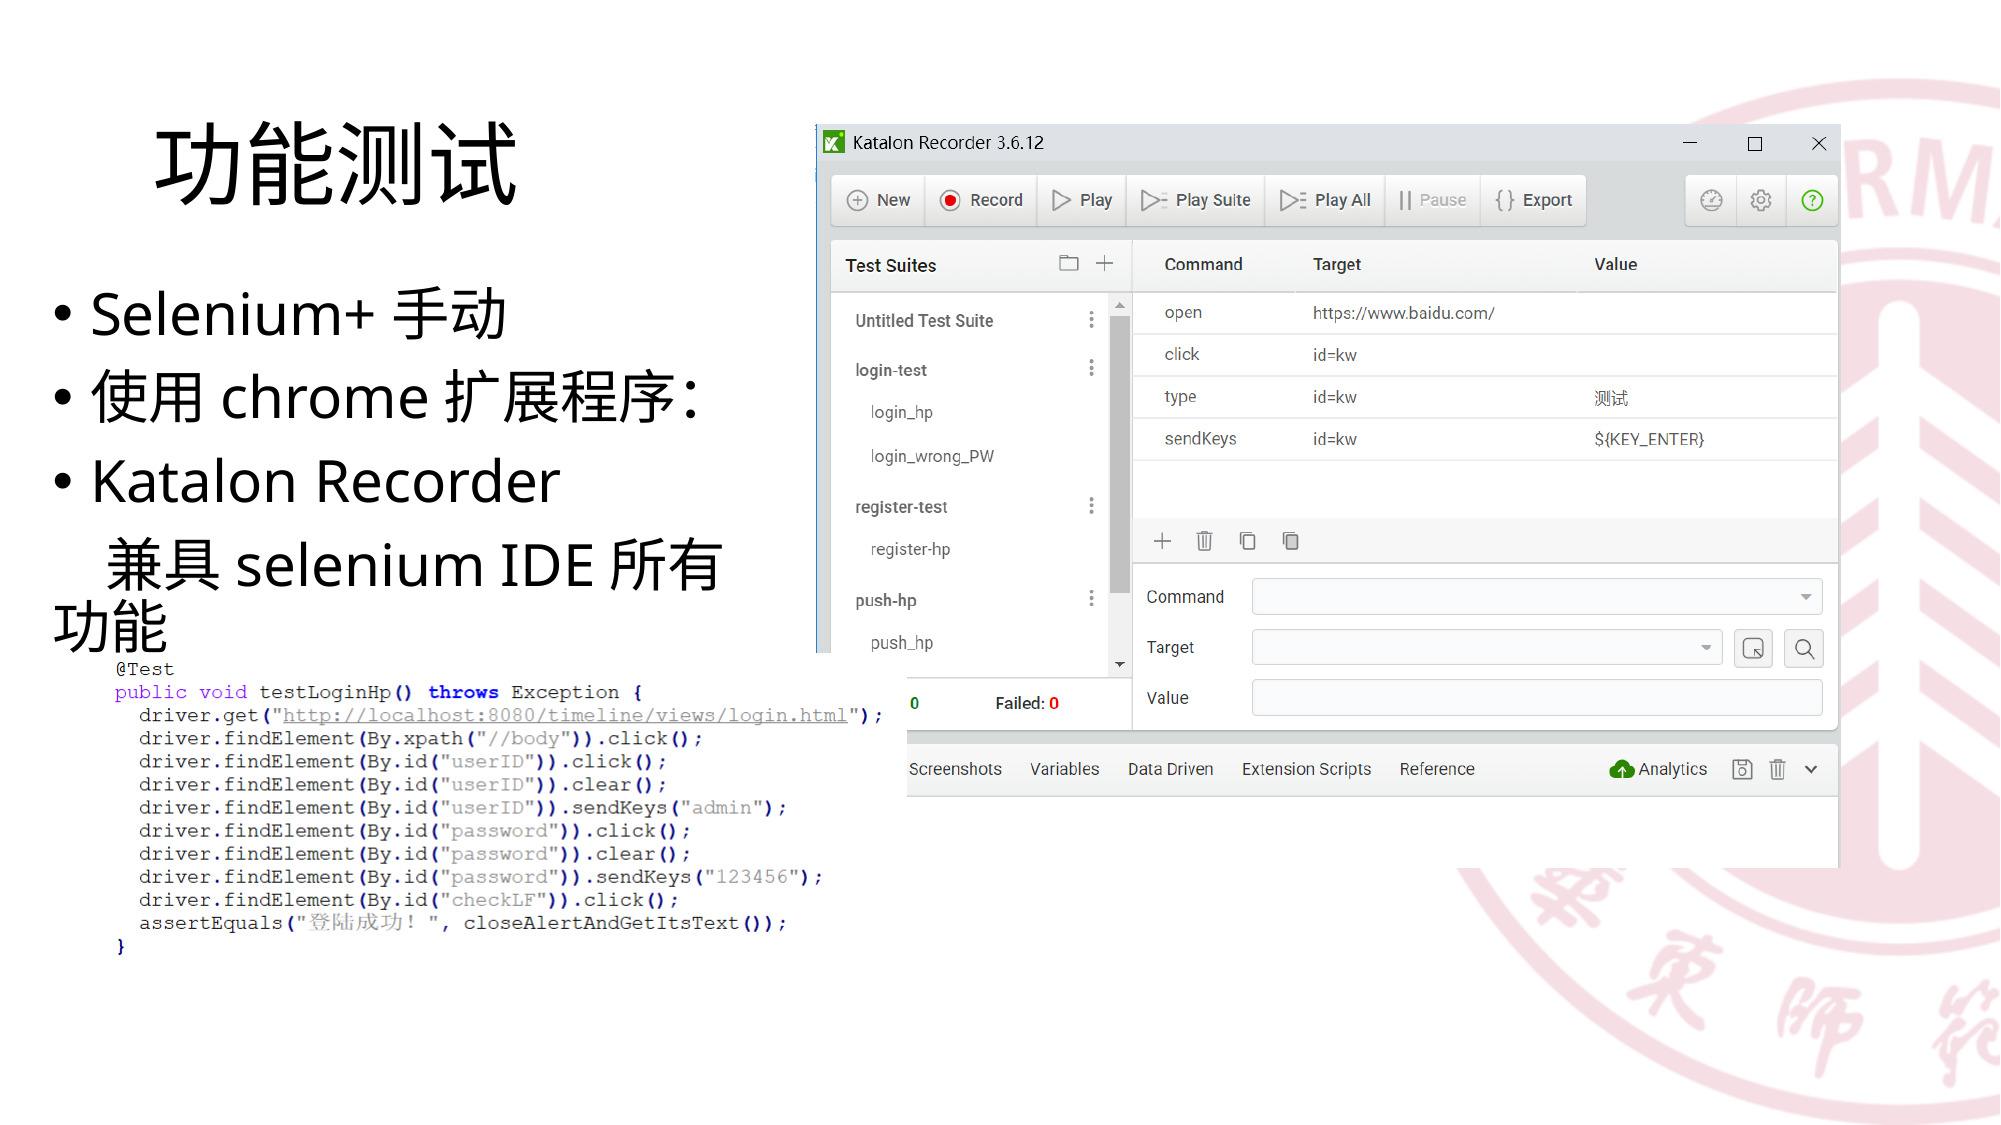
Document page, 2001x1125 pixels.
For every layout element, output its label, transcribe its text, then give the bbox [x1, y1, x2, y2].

title 功能测试 [137, 59, 1863, 278]
list Selenium+手动 使用chrome扩展程序： Katalon Recorder 兼具selenium IDE所有功能 [37, 277, 793, 993]
picture [0, 0, 2001, 1125]
